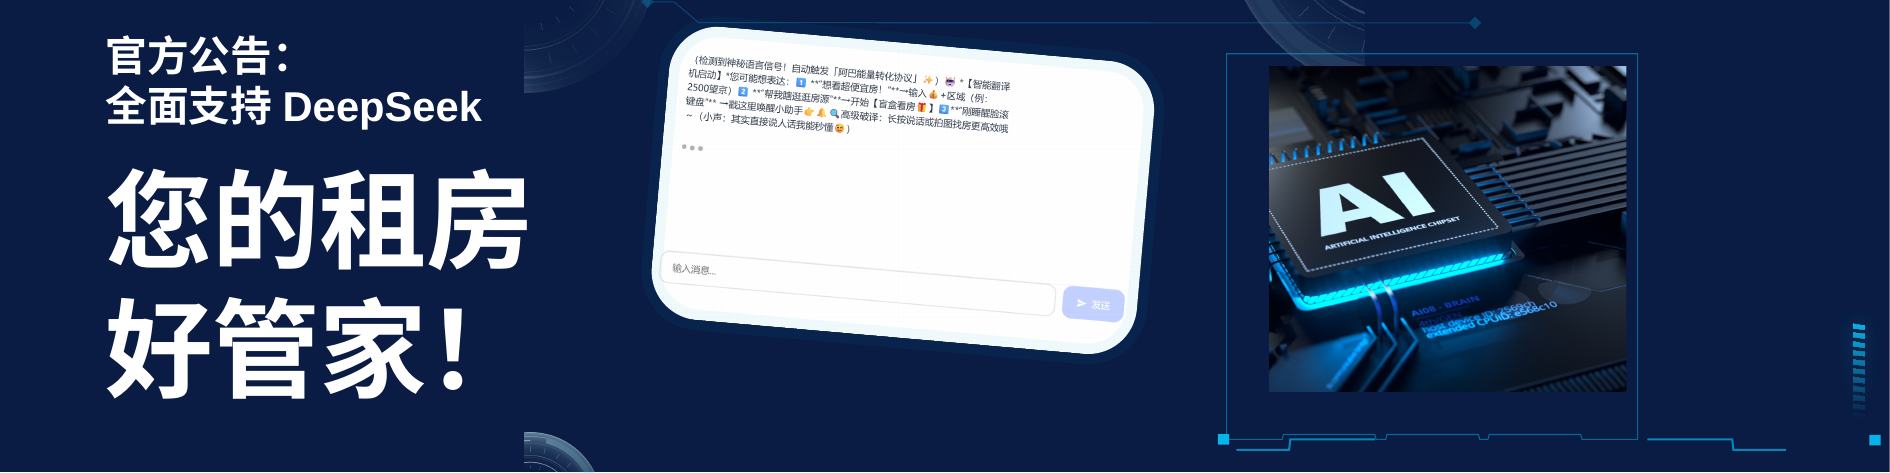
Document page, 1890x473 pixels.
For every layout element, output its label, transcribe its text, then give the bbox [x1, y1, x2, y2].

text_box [1217, 53, 1881, 450]
title 官方公告： 全面支持DeepSeek [105, 0, 1813, 130]
picture [659, 43, 1147, 338]
text_box 您的租房 好管家！ [105, 152, 1217, 411]
